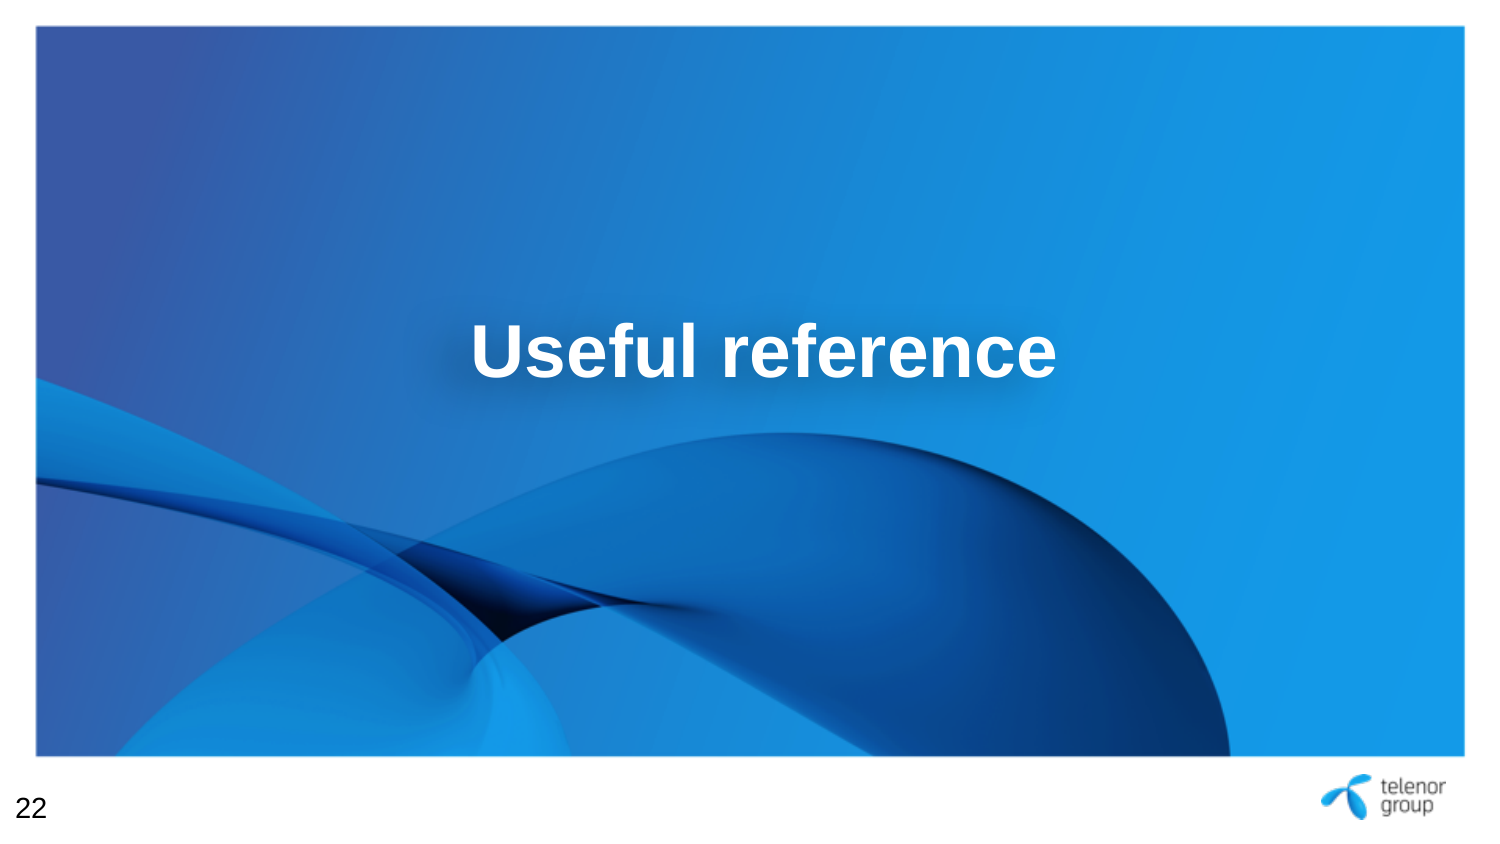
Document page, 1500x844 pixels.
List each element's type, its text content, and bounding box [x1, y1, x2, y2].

picture [0, 0, 1500, 844]
slide_number ‹#› [0, 774, 90, 840]
title Useful reference [90, 287, 1440, 364]
